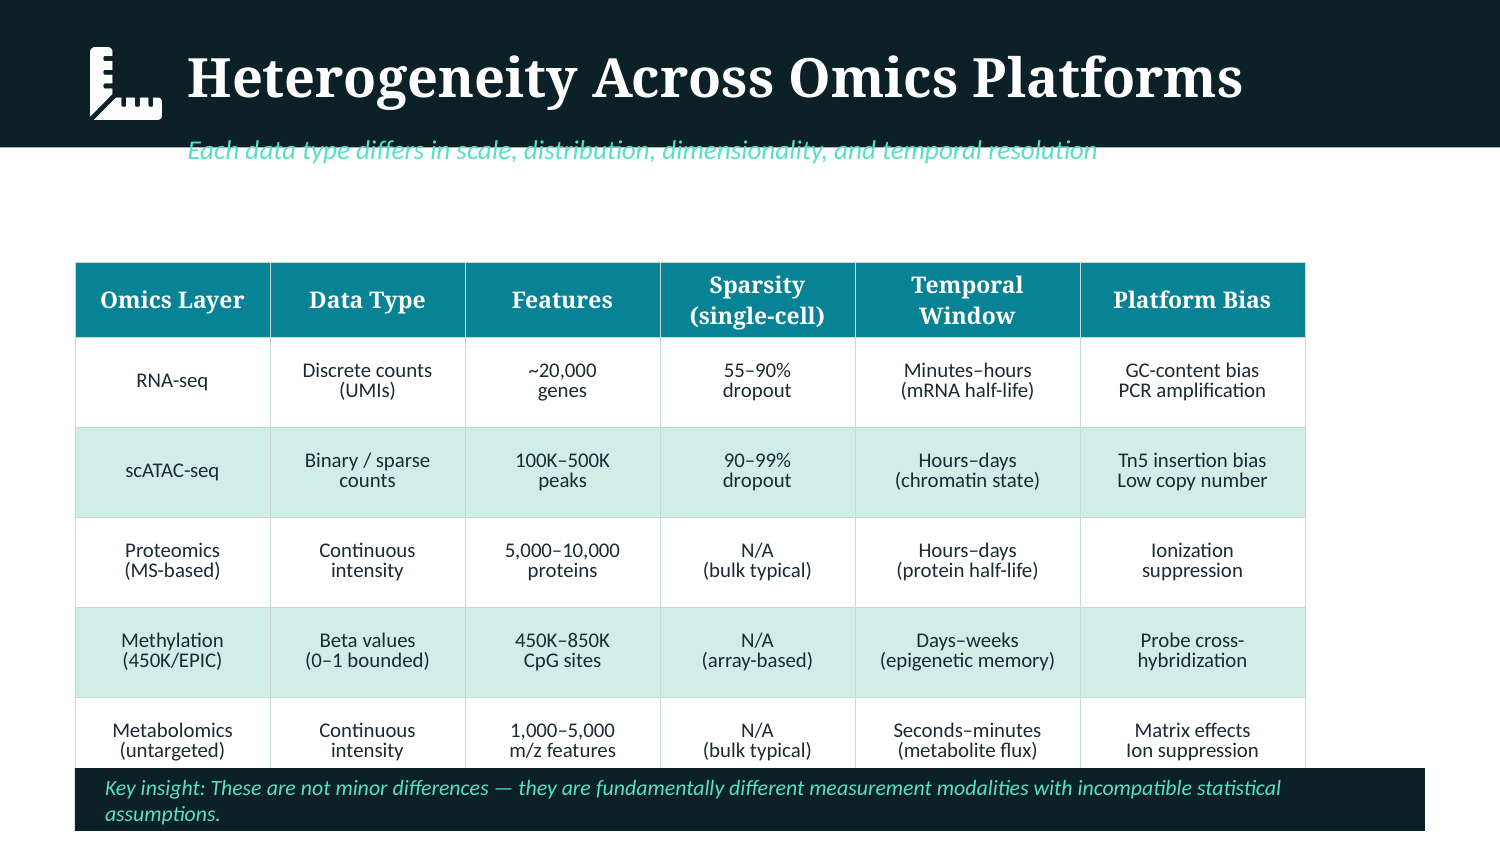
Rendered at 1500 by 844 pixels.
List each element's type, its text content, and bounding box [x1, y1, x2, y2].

table_cell Tn5 insertion bias Low copy number [1081, 428, 1305, 517]
table_header Omics Layer [76, 263, 270, 337]
table_cell 1,000–5,000 m/z features [466, 698, 660, 768]
table_cell Days–weeks (epigenetic memory) [856, 608, 1080, 697]
table_cell 450K–850K CpG sites [466, 608, 660, 697]
table_cell Ionization suppression [1081, 518, 1305, 607]
table_cell Hours–days (chromatin state) [856, 428, 1080, 517]
text_box [1395, 768, 1425, 831]
table_header Sparsity (single-cell) [661, 263, 855, 337]
table_header Temporal Window [856, 263, 1080, 337]
text_box Heterogeneity Across Omics Platforms [187, 26, 1418, 116]
table_cell Matrix effects Ion suppression [1081, 698, 1305, 768]
table_cell ~20,000 genes [466, 338, 660, 427]
table_header Features [466, 263, 660, 337]
table_cell Binary / sparse counts [271, 428, 465, 517]
text_box Each data type differs in scale, distribution, dimensionality, and temporal resolution [187, 116, 1418, 180]
table_header Data Type [271, 263, 465, 337]
table_cell RNA-seq [76, 338, 270, 427]
table_cell Seconds–minutes (metabolite flux) [856, 698, 1080, 768]
table_cell Continuous intensity [271, 698, 465, 768]
table_cell Minutes–hours (mRNA half-life) [856, 338, 1080, 427]
table_cell Beta values (0–1 bounded) [271, 608, 465, 697]
table_cell Continuous intensity [271, 518, 465, 607]
table_cell Metabolomics (untargeted) [76, 698, 270, 768]
table_cell 5,000–10,000 proteins [466, 518, 660, 607]
table_cell GC-content bias PCR amplification [1081, 338, 1305, 427]
table_cell Methylation (450K/EPIC) [76, 608, 270, 697]
table_cell Proteomics (MS-based) [76, 518, 270, 607]
table_cell scATAC-seq [76, 428, 270, 517]
table_cell Probe cross- hybridization [1081, 608, 1305, 697]
table_cell N/A (bulk typical) [661, 698, 855, 768]
table_cell N/A (bulk typical) [661, 518, 855, 607]
table_cell 55–90% dropout [661, 338, 855, 427]
table_header Platform Bias [1081, 263, 1305, 337]
table_cell 100K–500K peaks [466, 428, 660, 517]
text_box Key insight: These are not minor differences — they are fundamentally different measurement modalities with incompatible statistical assumptions. [104, 768, 1395, 831]
table_cell N/A (array-based) [661, 608, 855, 697]
table_cell Hours–days (protein half-life) [856, 518, 1080, 607]
table_cell Discrete counts (UMIs) [271, 338, 465, 427]
picture [89, 47, 163, 121]
table_cell 90–99% dropout [661, 428, 855, 517]
text_box [74, 768, 104, 831]
